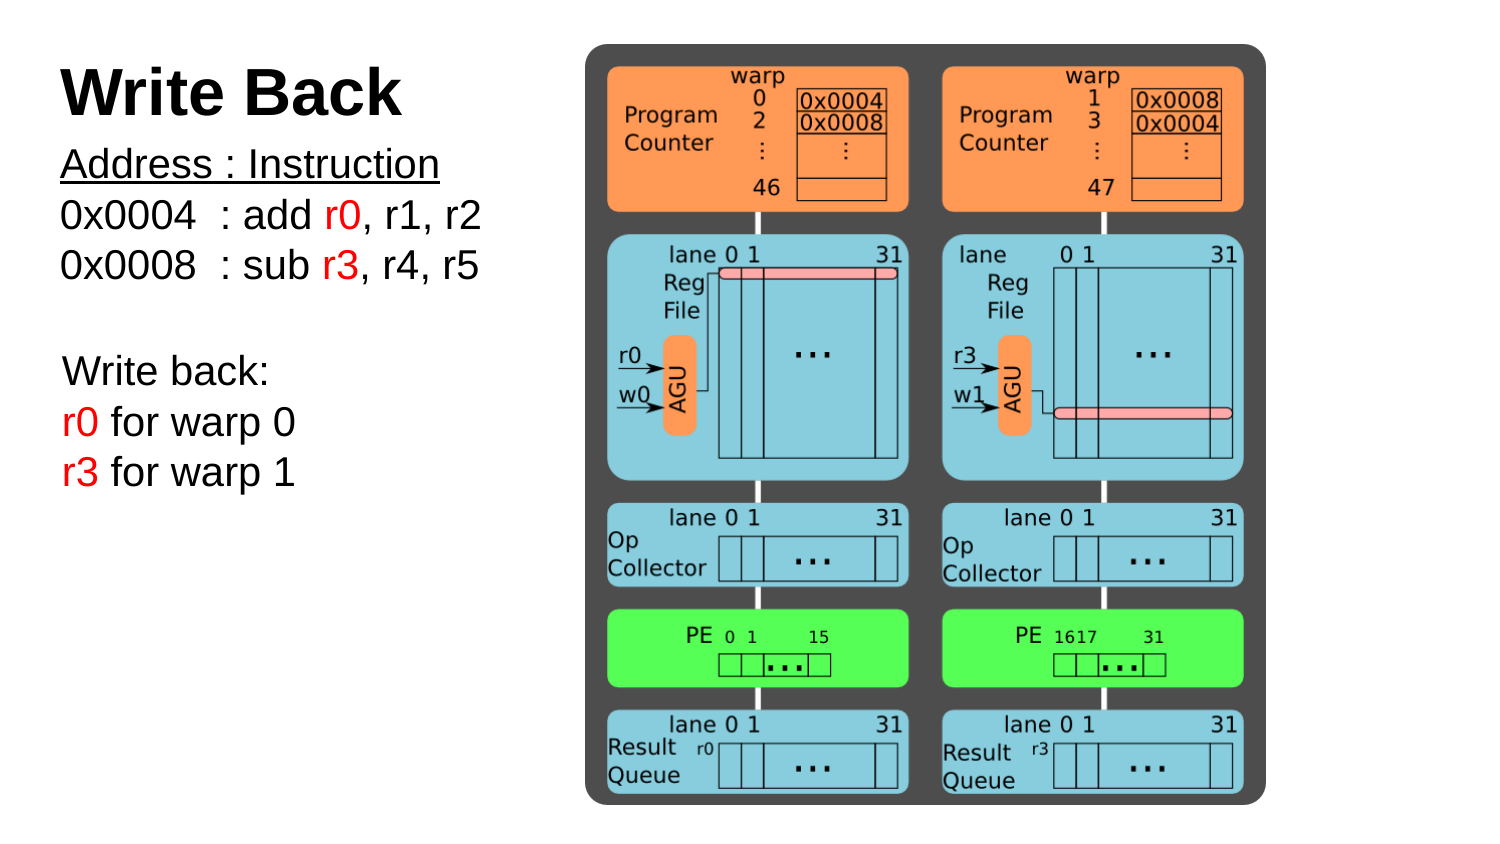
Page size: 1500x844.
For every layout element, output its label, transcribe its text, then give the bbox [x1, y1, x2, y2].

text_box Write back: r0 for warp 0 r3 for warp 1 [46, 329, 563, 463]
list Address : Instruction 0x0004 : add r0, r1, r2 0x0008 : sub r3, r4, r5 [44, 122, 554, 342]
picture [584, 44, 1267, 805]
title Write Back [45, 33, 1455, 135]
